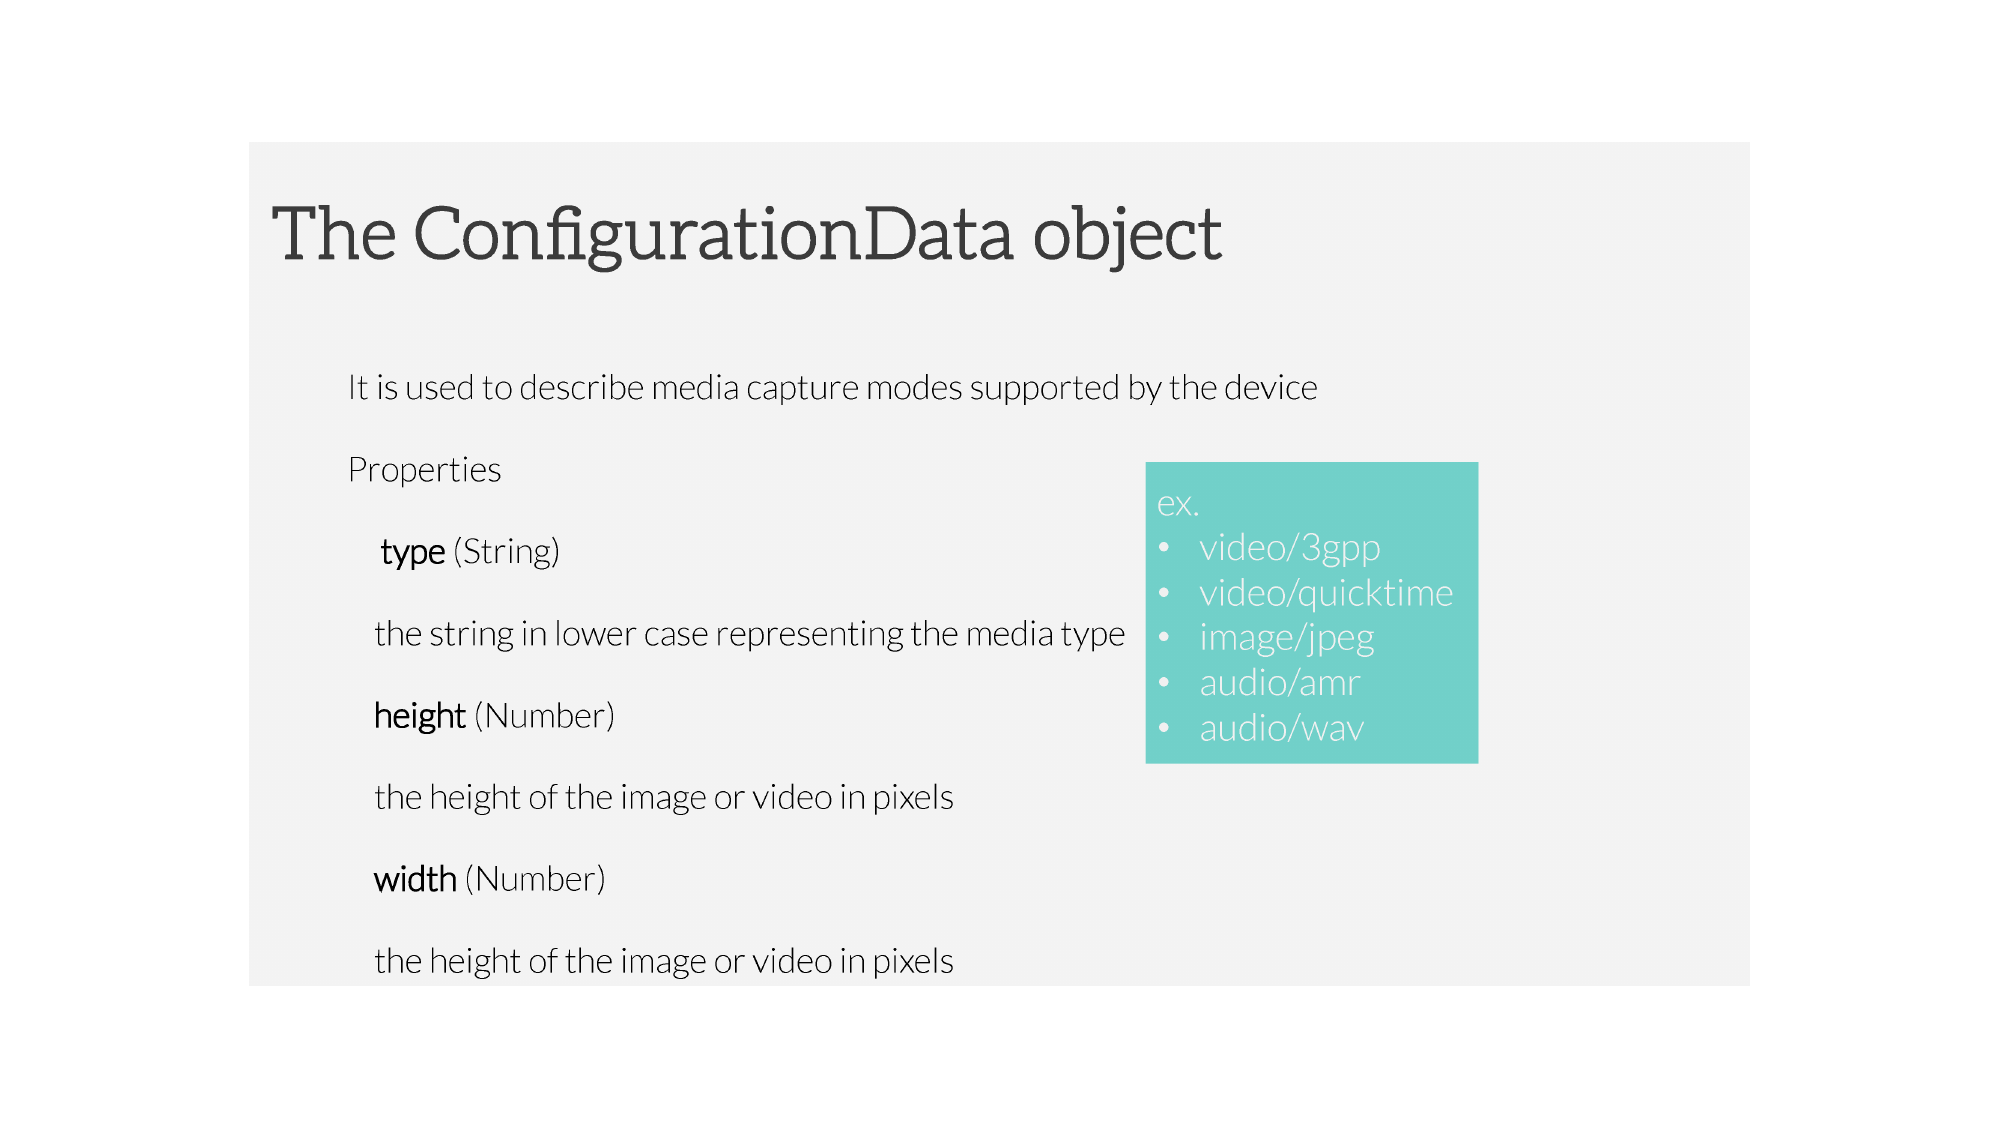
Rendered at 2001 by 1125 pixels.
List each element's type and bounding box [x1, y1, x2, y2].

picture [249, 142, 1750, 986]
